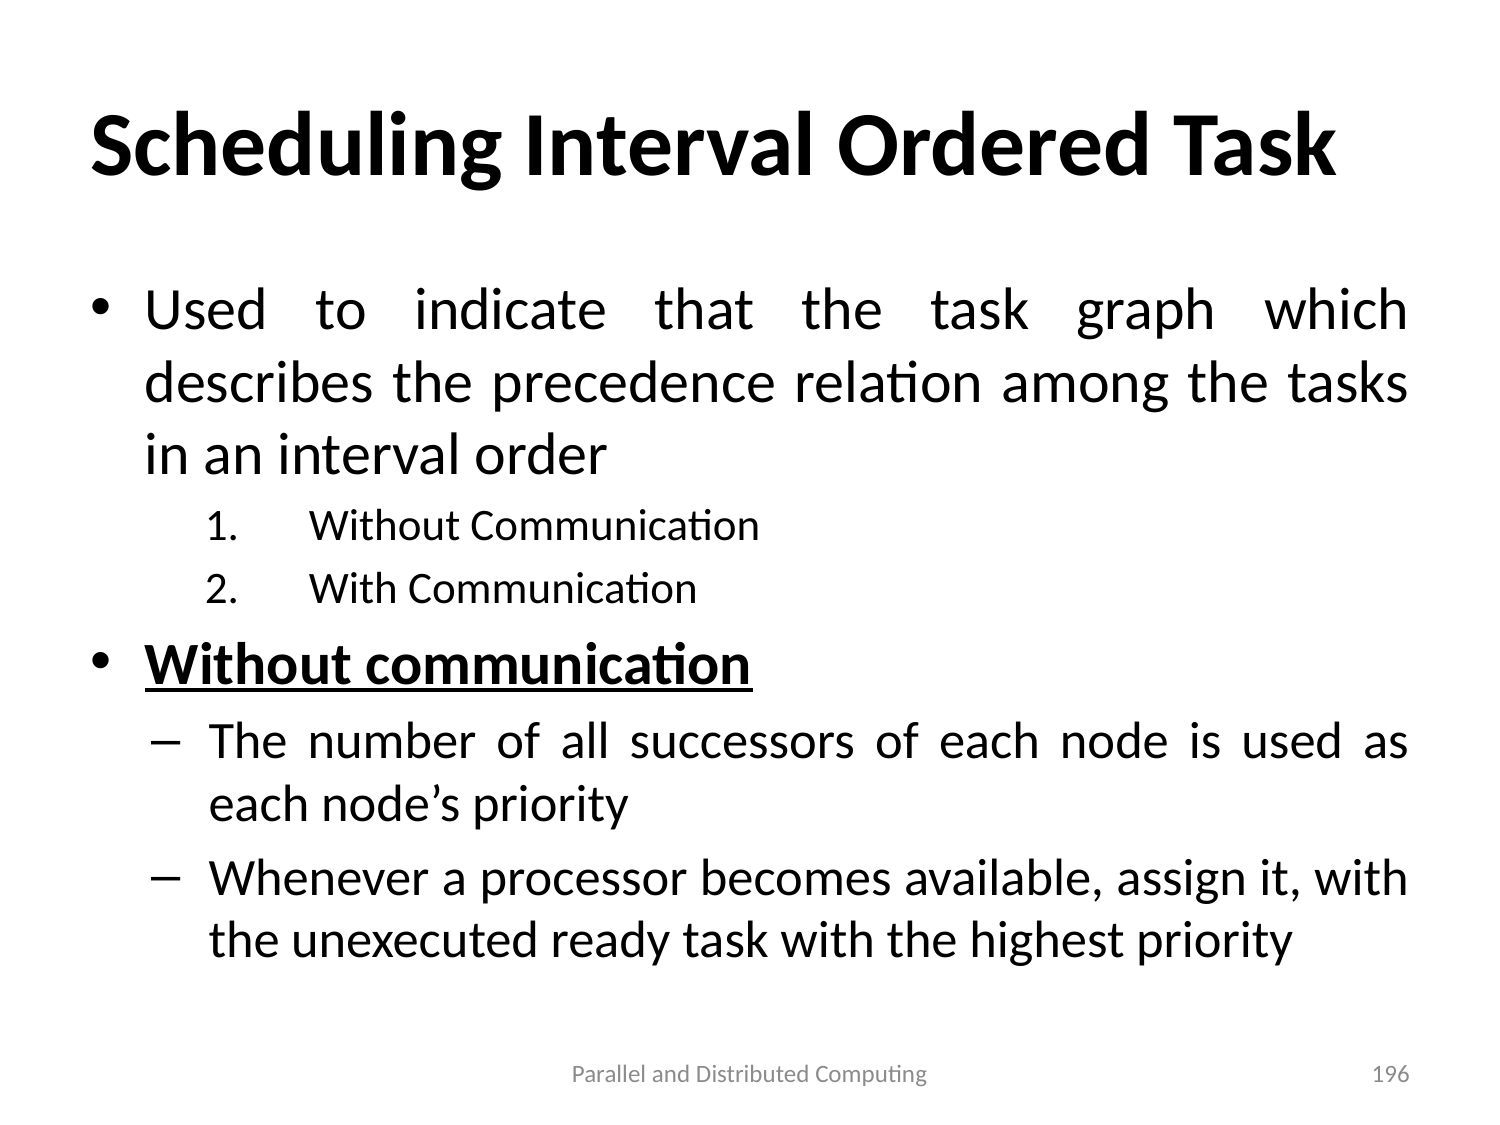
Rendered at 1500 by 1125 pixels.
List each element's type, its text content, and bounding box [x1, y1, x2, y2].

title Scheduling Interval Ordered Task [75, 45, 1425, 233]
list Used to indicate that the task graph which describes the precedence relation among the tasks in an interval order Without Communication With Communication Without communication The number of all successors of each node is used as each node’s priority Whenever a processor becomes available, assign it, with the unexecuted ready task with the highest priority [75, 262, 1425, 1005]
slide_number 196 [1074, 1042, 1425, 1103]
footer Parallel and Distributed Computing [512, 1042, 988, 1103]
